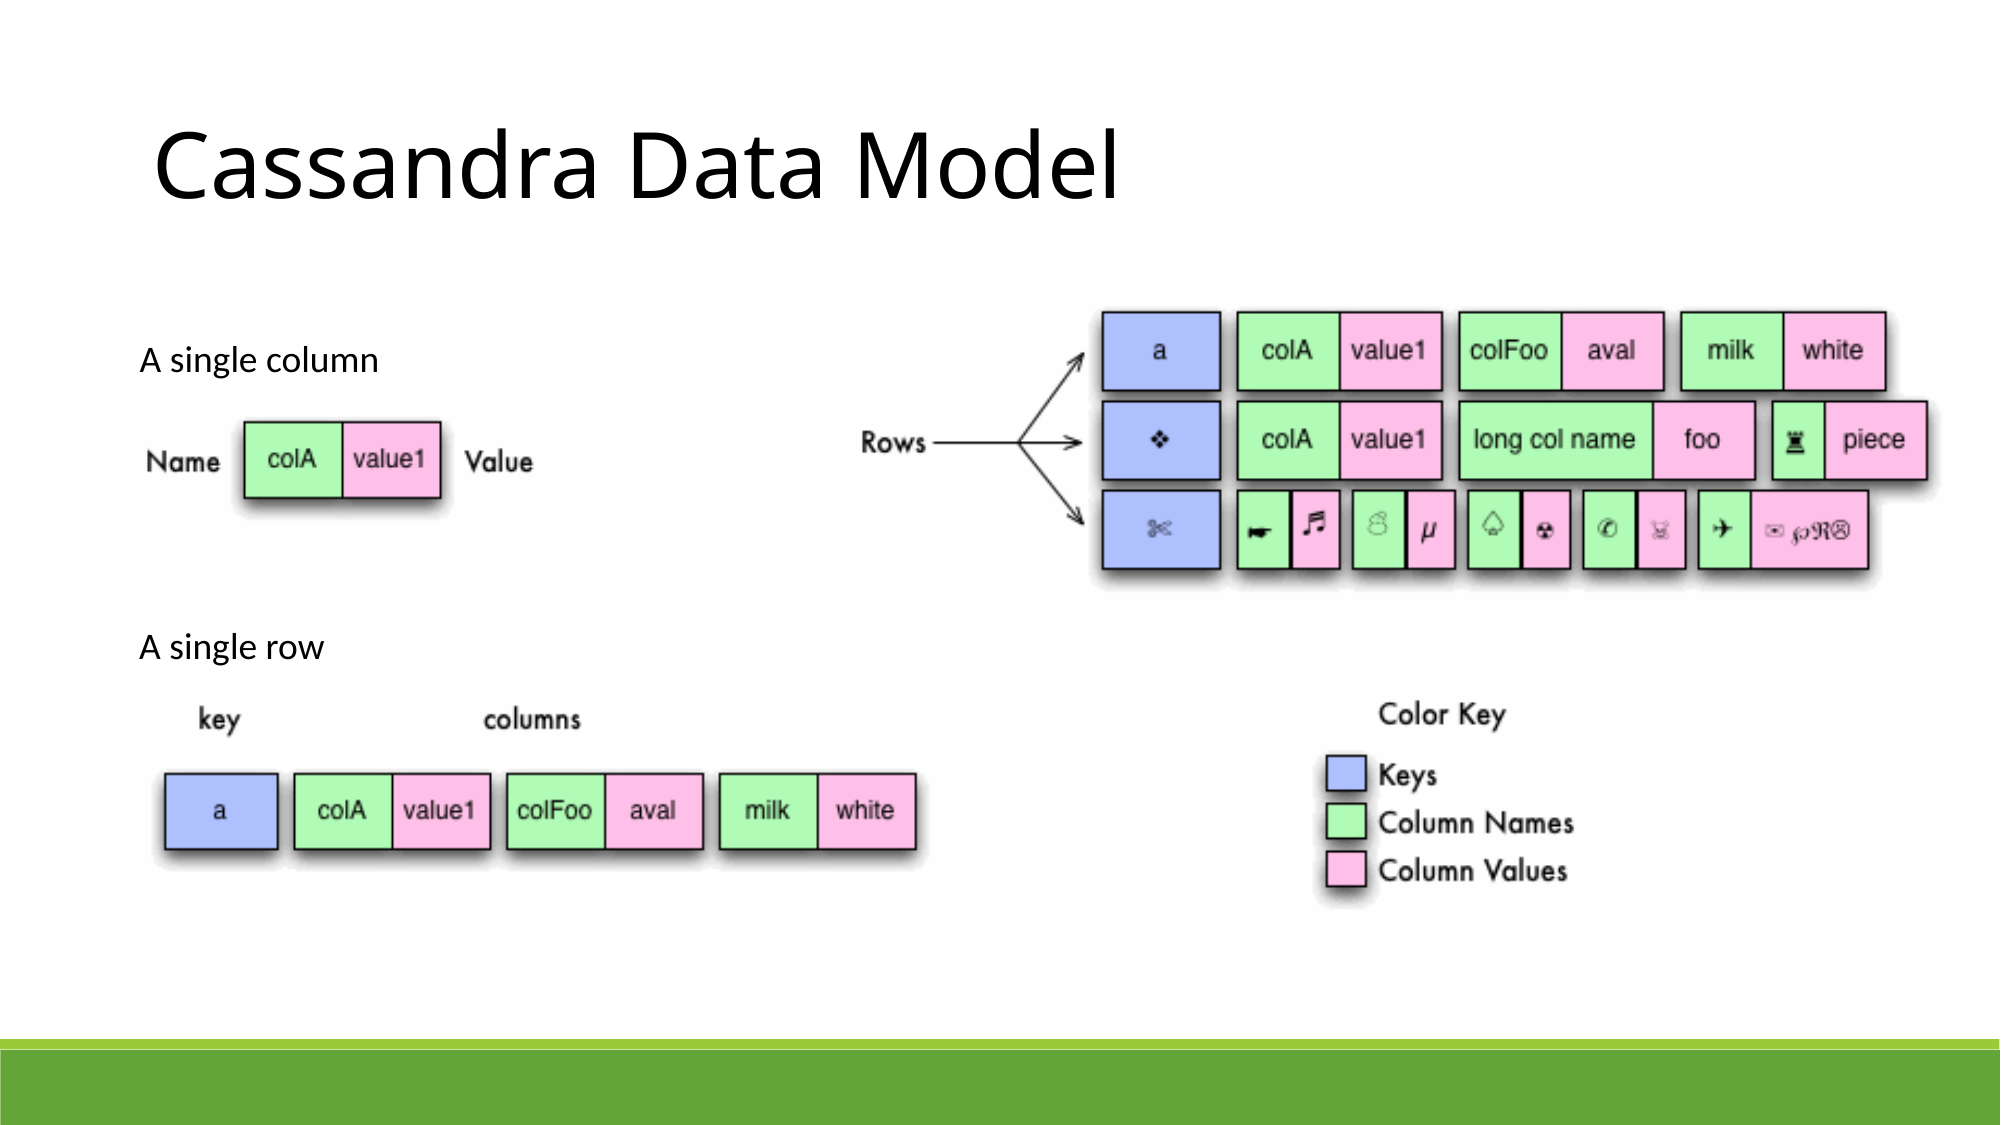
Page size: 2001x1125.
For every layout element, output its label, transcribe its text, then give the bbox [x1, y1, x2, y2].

text_box A single column [124, 327, 395, 388]
picture [123, 277, 1970, 938]
title Cassandra Data Model [137, 59, 1863, 278]
picture [123, 388, 559, 548]
text_box A single row [124, 614, 340, 675]
